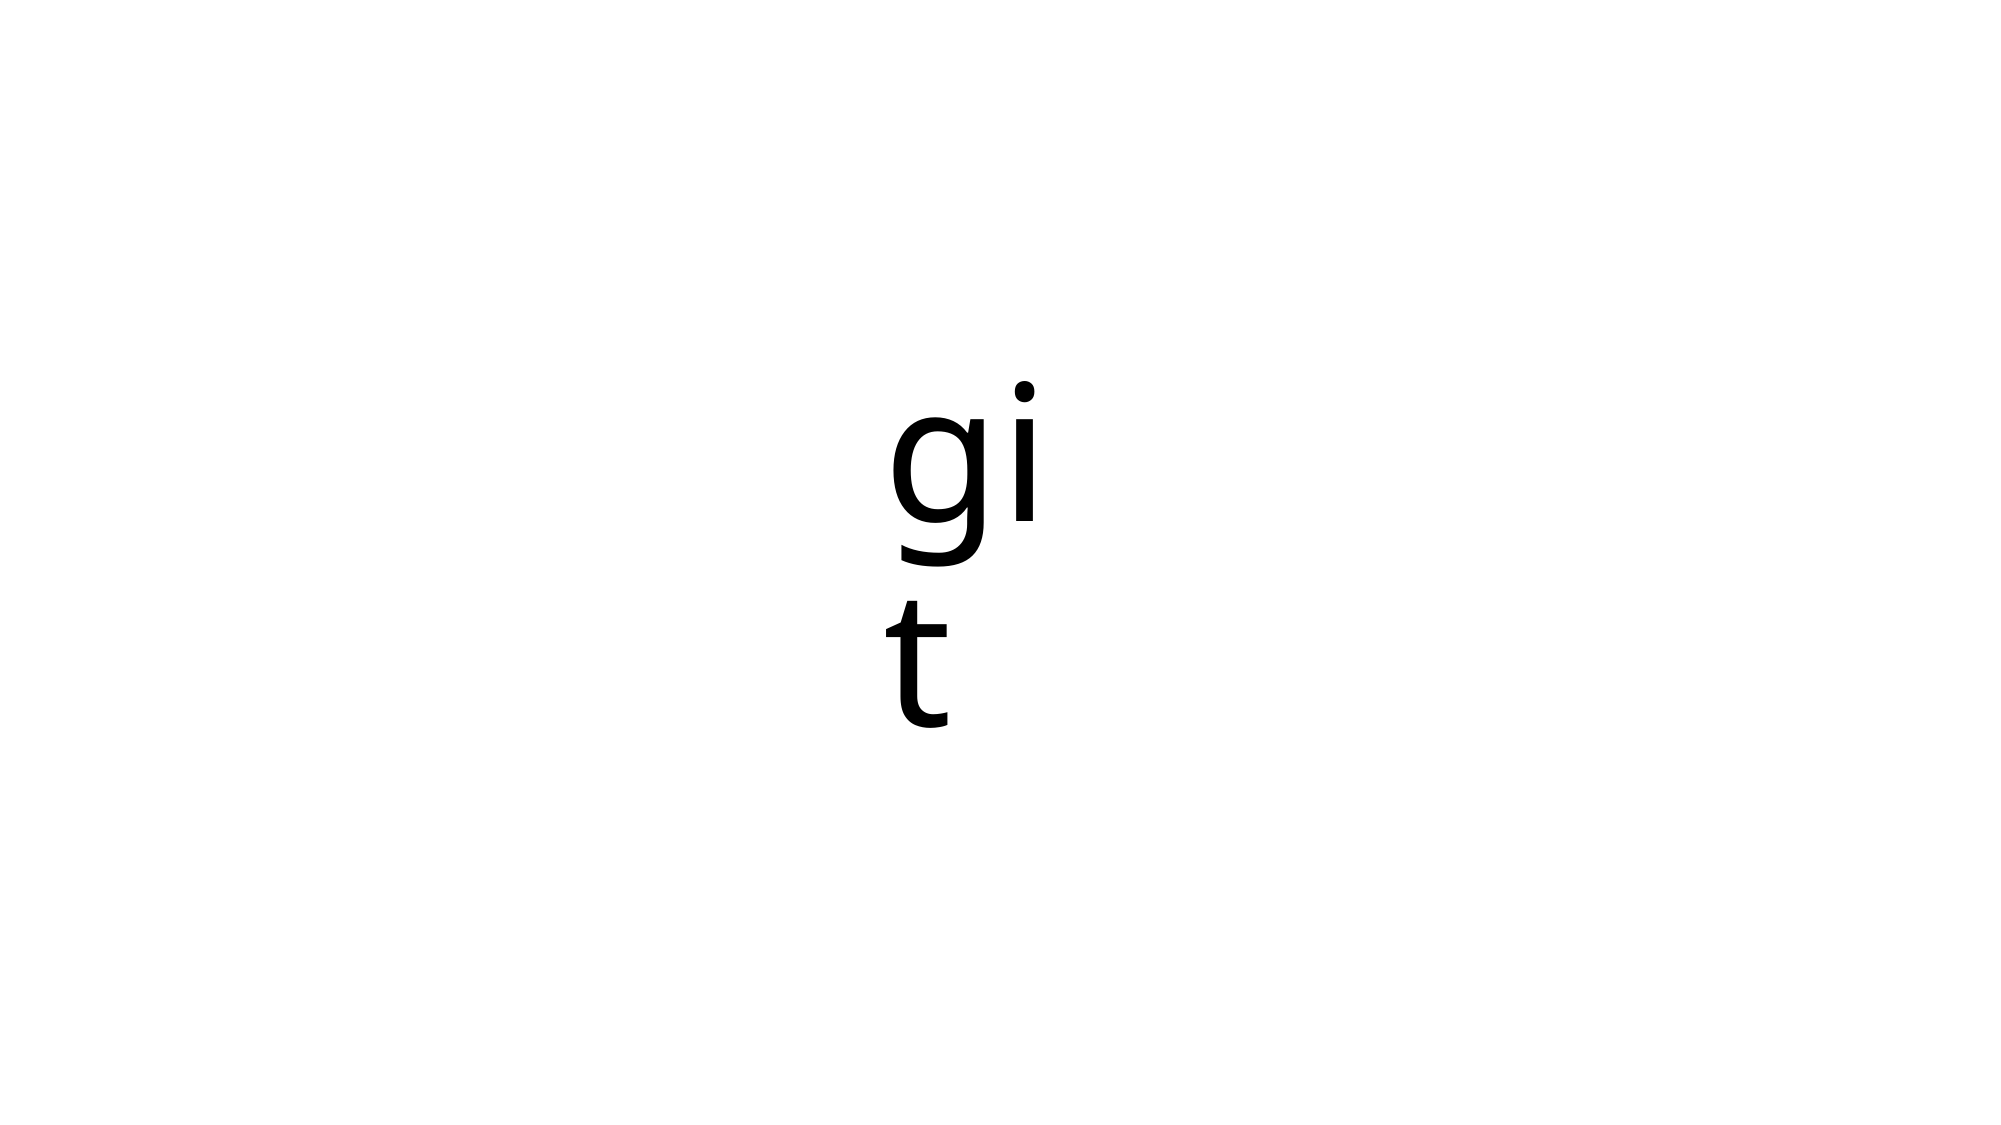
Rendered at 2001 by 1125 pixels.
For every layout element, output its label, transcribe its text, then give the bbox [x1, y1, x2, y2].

title git [868, 349, 1132, 776]
